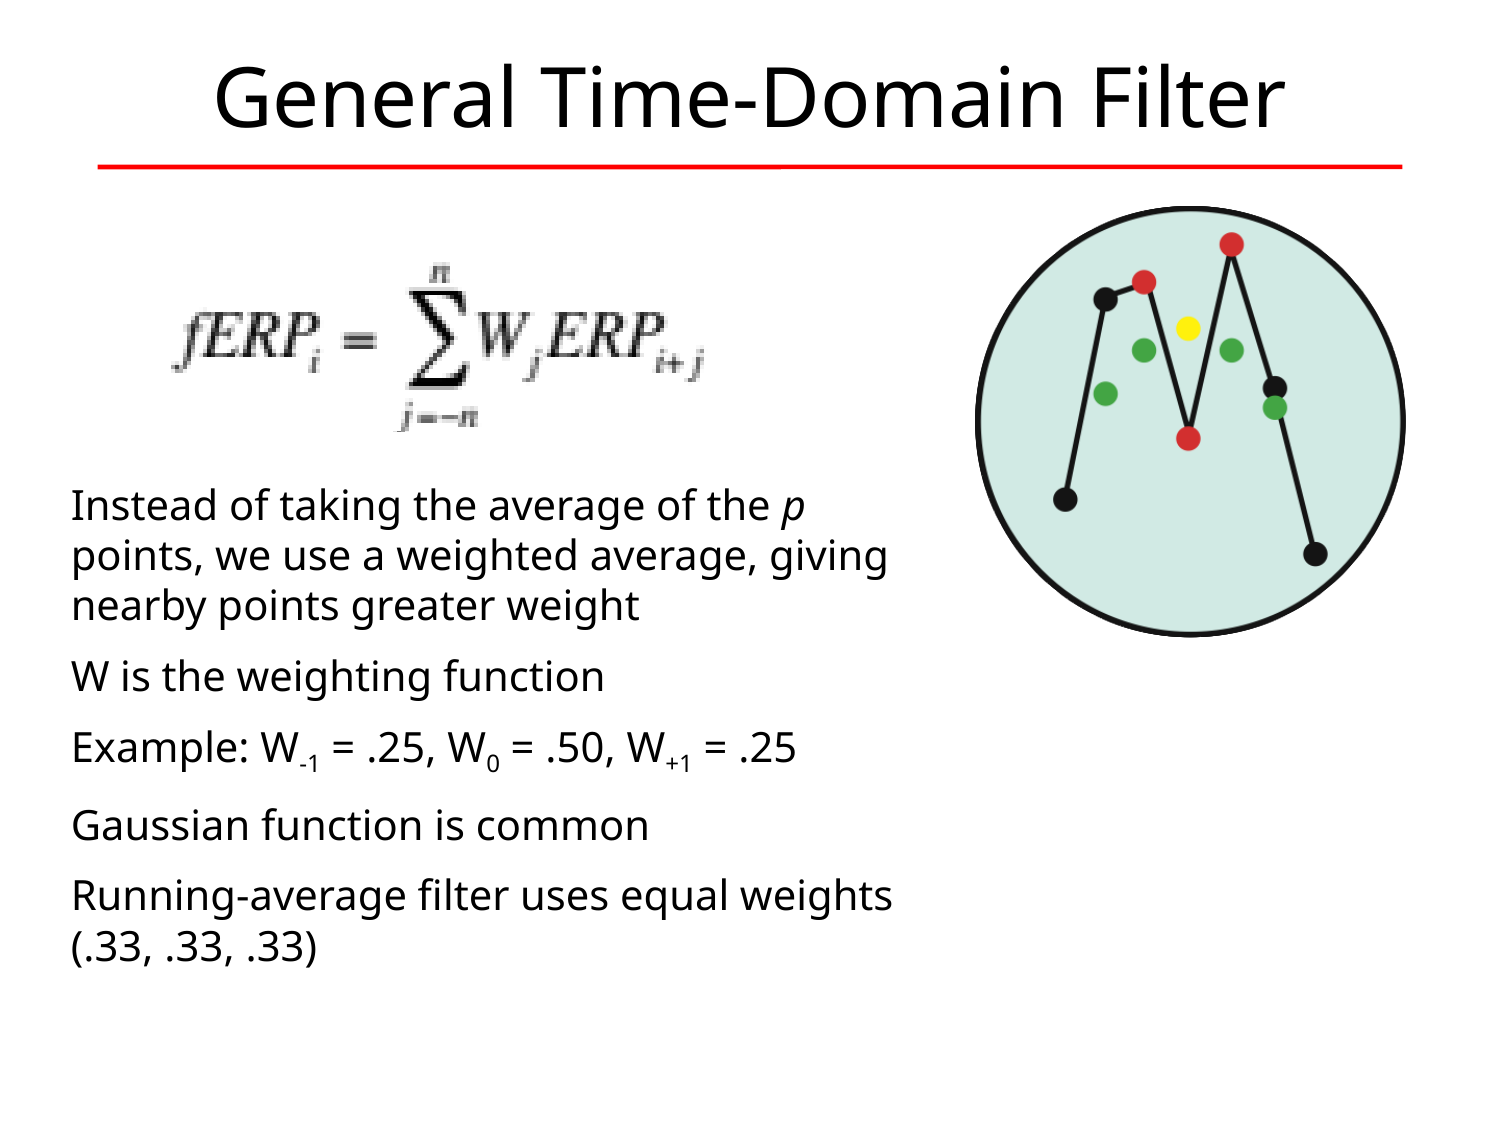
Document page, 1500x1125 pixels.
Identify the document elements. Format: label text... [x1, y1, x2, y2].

picture [974, 205, 1406, 638]
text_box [163, 246, 709, 433]
text_box Instead of taking the average of the p points, we use a weighted average, giving nearby points greater weight W is the weighting function Example: W-1 = .25, W0 = .50, W+1 = .25 Gaussian function is common Running-average filter uses equal weights (.33, .33, .33) [56, 471, 959, 977]
title General Time-Domain Filter [74, 0, 1426, 188]
